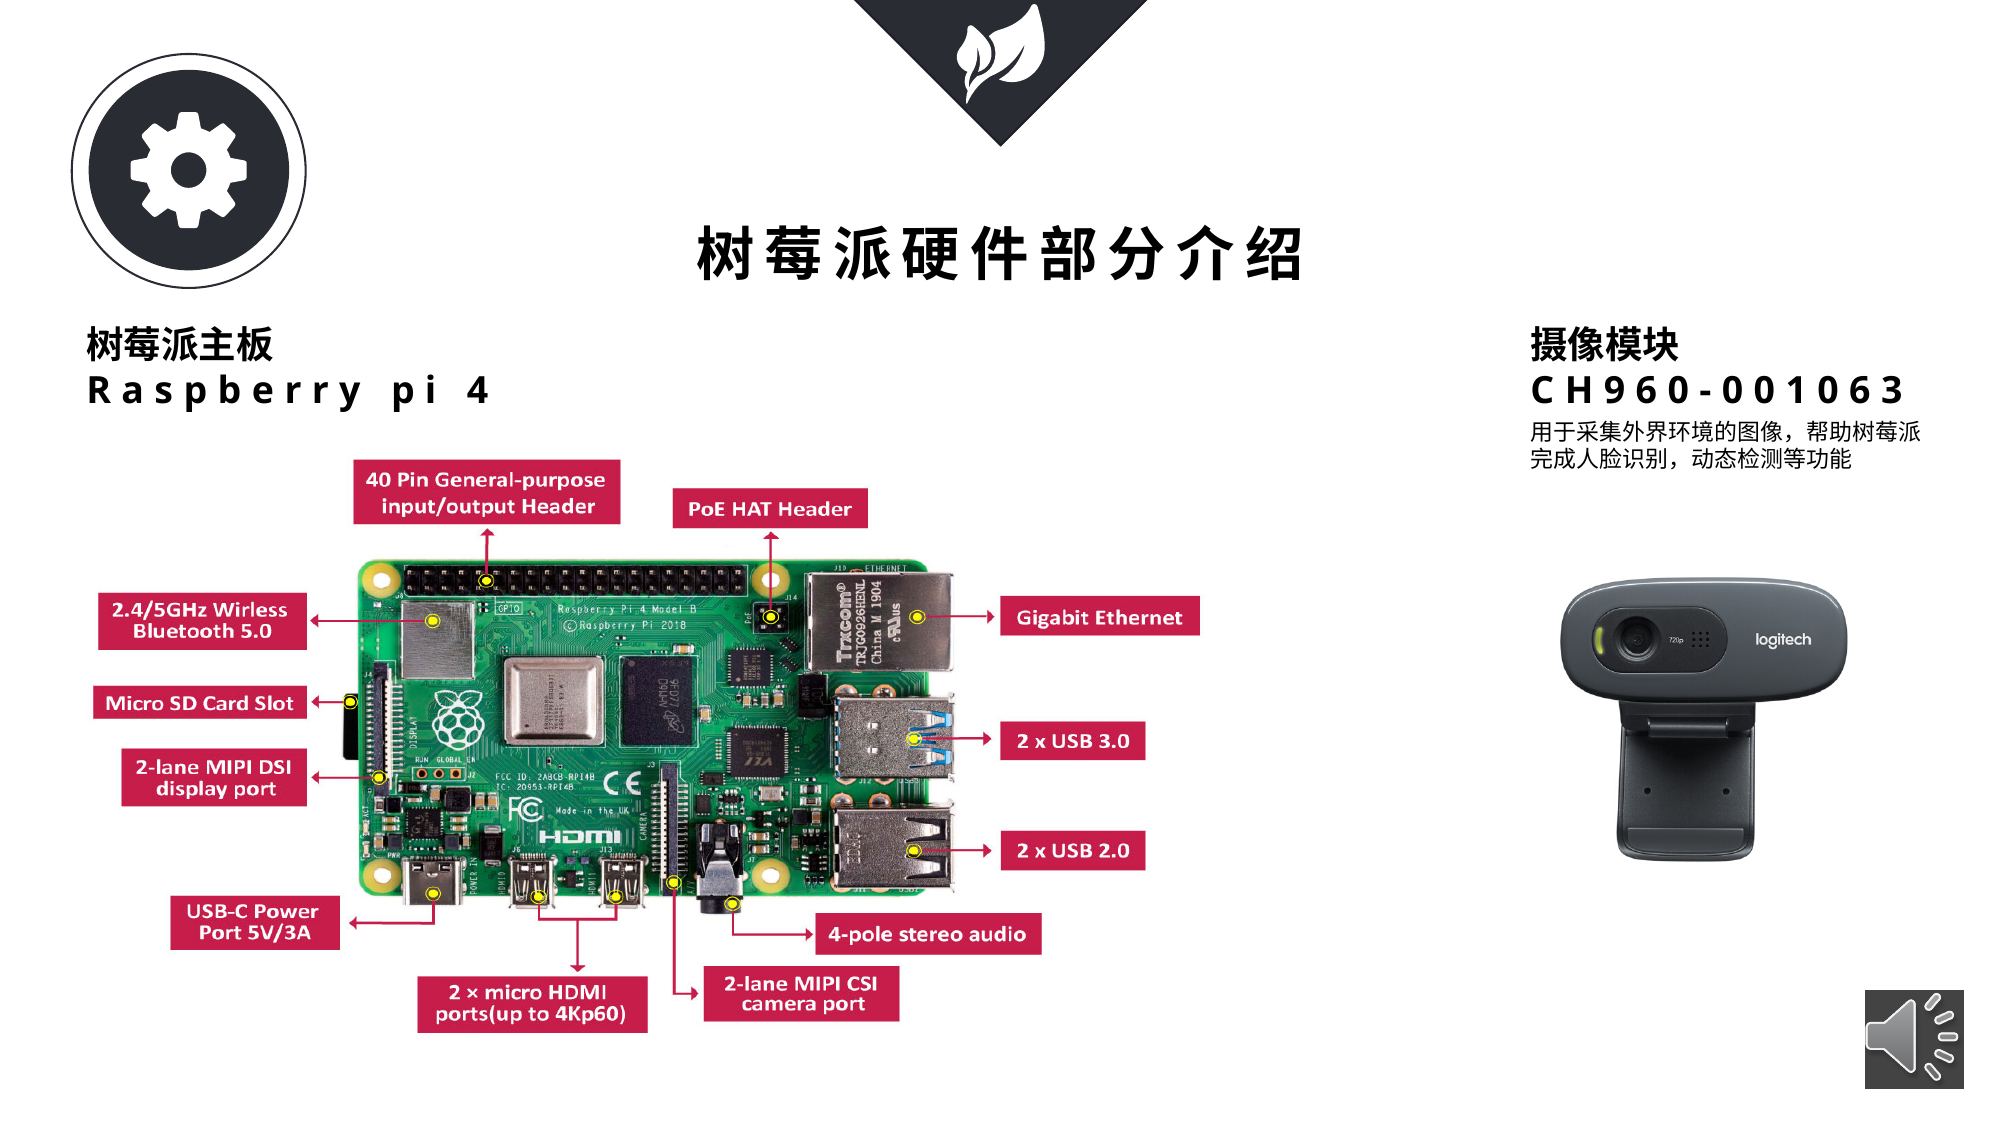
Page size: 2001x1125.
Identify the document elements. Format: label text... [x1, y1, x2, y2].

picture [1553, 562, 1861, 870]
text_box 树莓派硬件部分介绍 [1082, 209, 1344, 365]
picture [14, 392, 1277, 1099]
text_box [0, 53, 1082, 386]
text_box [855, 0, 1146, 146]
text_box 摄像模块 CH960-001063 [1515, 314, 2000, 419]
text_box 树莓派主板 Raspberry pi 4 [71, 386, 557, 392]
picture [1864, 989, 1965, 1090]
text_box 用于采集外界环境的图像，帮助树莓派完成人脸识别，动态检测等功能 [1515, 410, 1949, 480]
